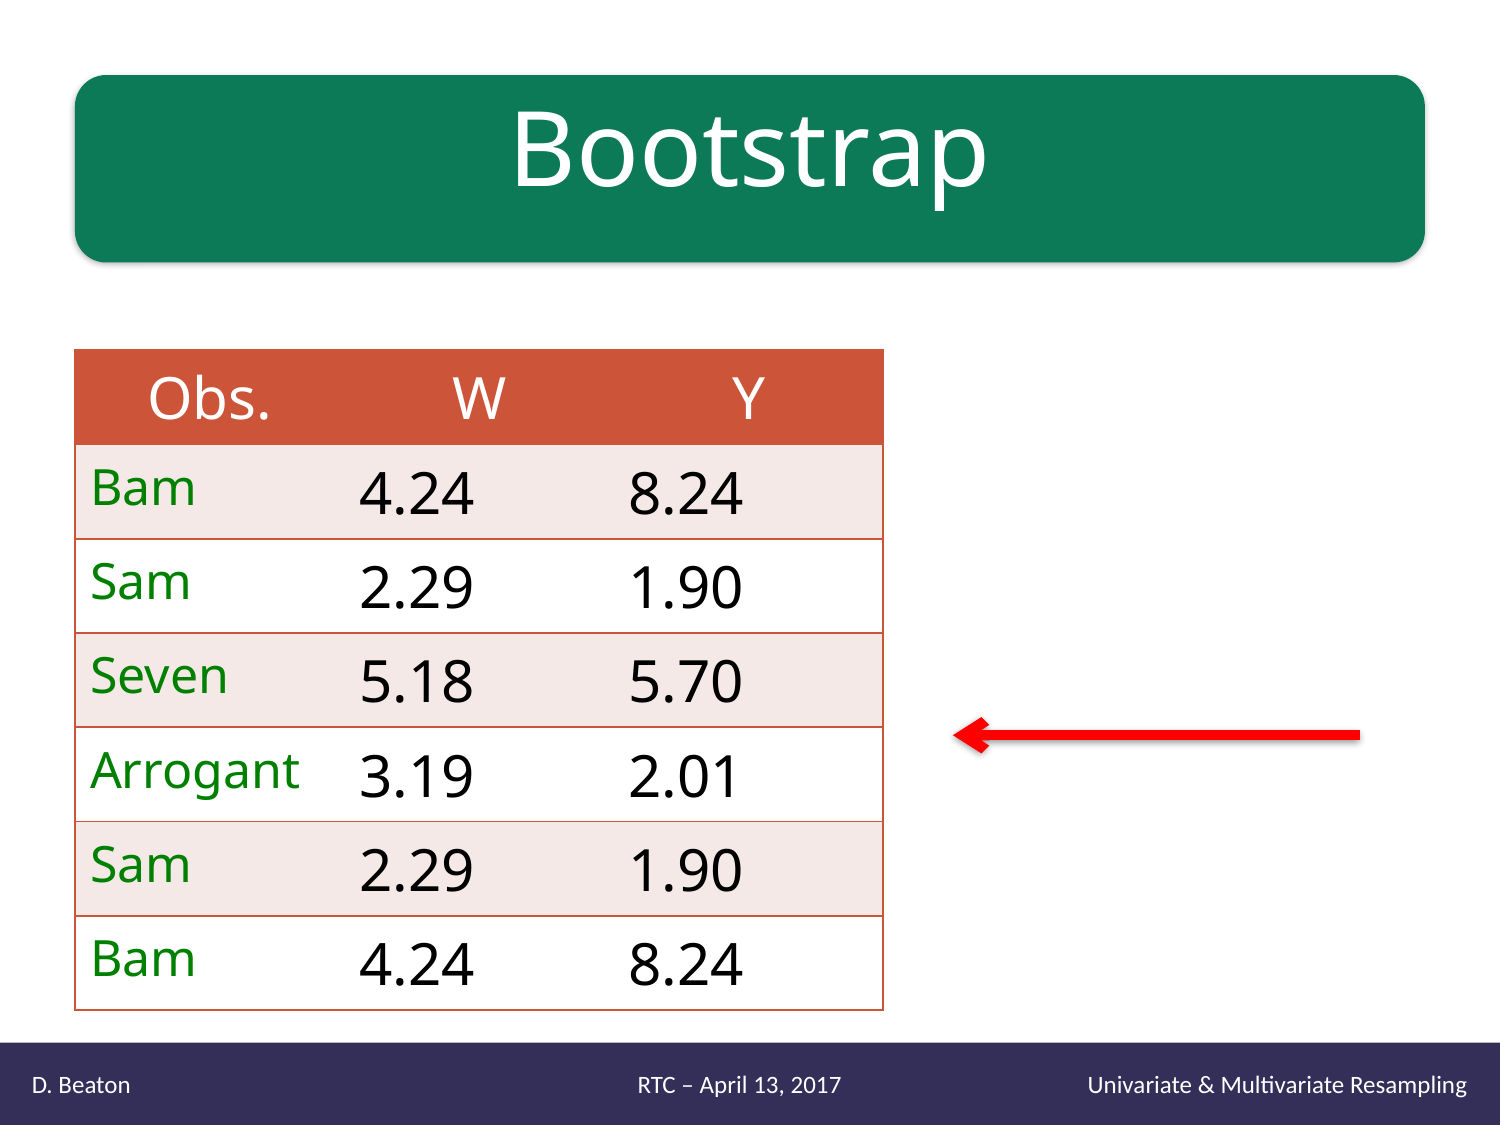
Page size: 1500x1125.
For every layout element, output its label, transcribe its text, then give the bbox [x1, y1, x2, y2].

table_cell Sam [76, 540, 344, 632]
table_cell 4.24 [344, 445, 614, 538]
table_cell 2.01 [614, 728, 882, 821]
table_header Obs. [76, 351, 344, 443]
table_cell 3.19 [344, 728, 614, 821]
table_header W [344, 351, 614, 443]
table_cell 1.90 [614, 540, 882, 632]
table_cell 8.24 [614, 917, 882, 1009]
table_cell 1.90 [614, 822, 882, 915]
table_cell Sam [76, 822, 344, 915]
table_cell Arrogant [76, 728, 344, 821]
table_cell 8.24 [614, 445, 882, 538]
table_cell Bam [76, 445, 344, 538]
table_cell 2.29 [344, 540, 614, 632]
table_cell 2.29 [344, 822, 614, 915]
table_cell 5.18 [344, 634, 614, 726]
table_cell Seven [76, 634, 344, 726]
table_cell Bam [76, 917, 344, 1009]
table_cell 5.70 [614, 634, 882, 726]
table_header Y [614, 351, 882, 443]
table_cell 4.24 [344, 917, 614, 1009]
title Bootstrap [75, 75, 1425, 263]
